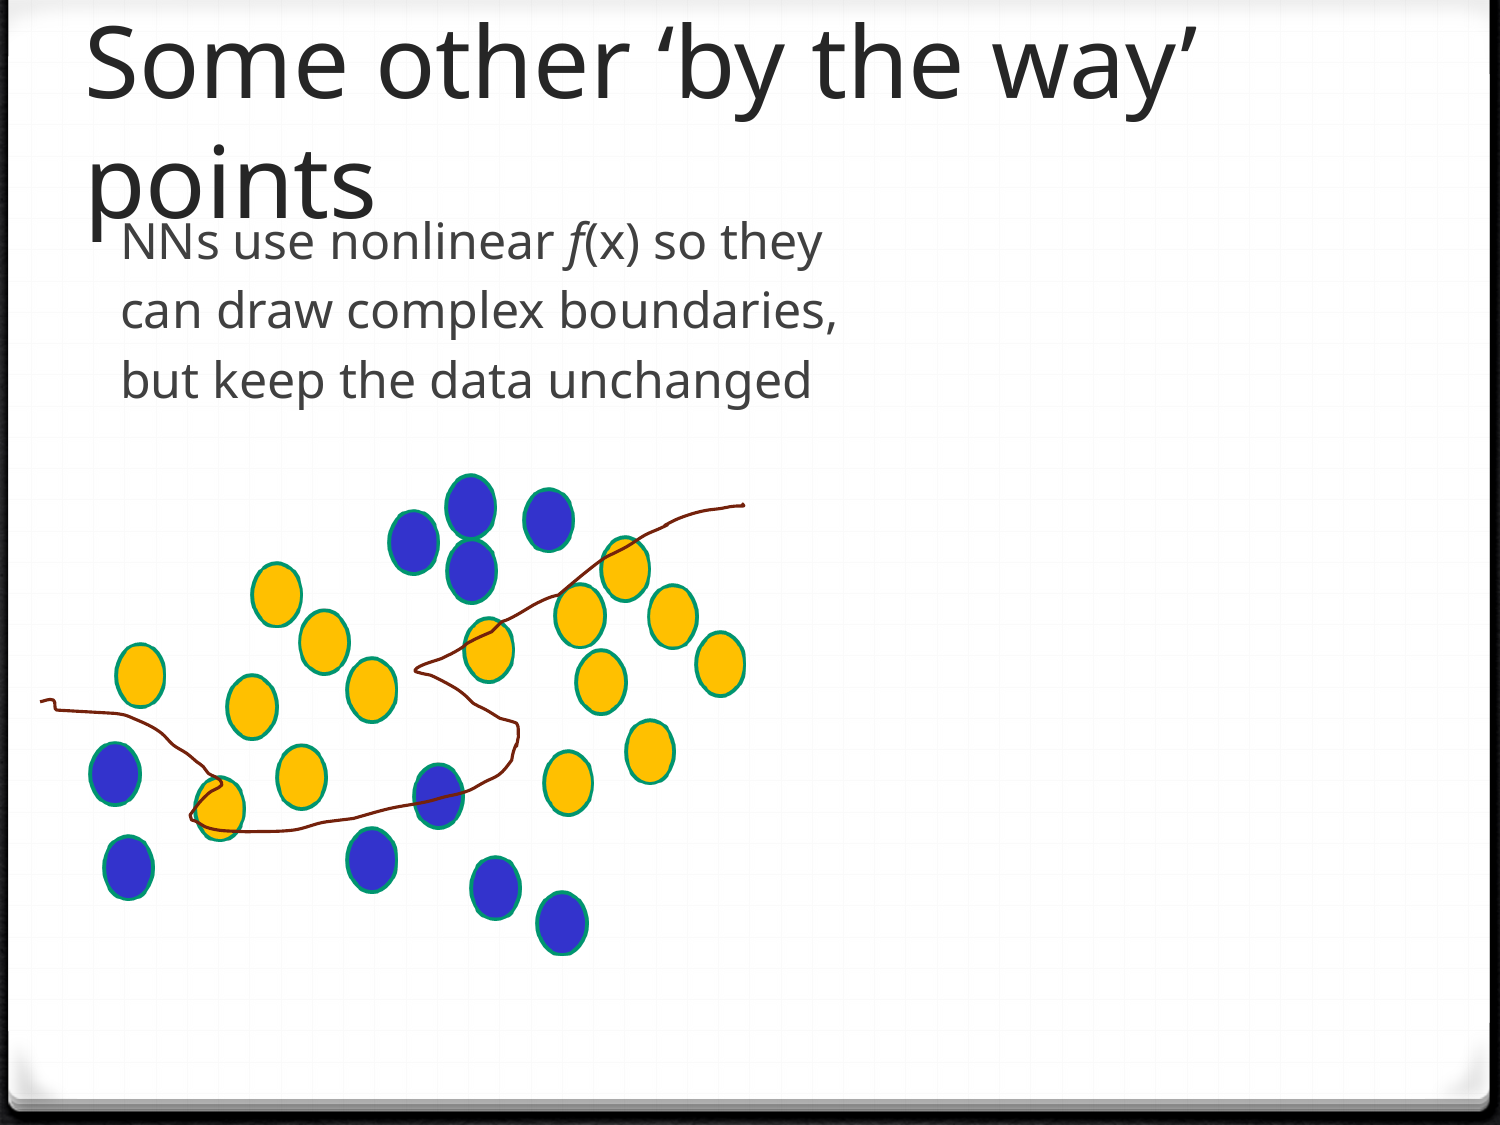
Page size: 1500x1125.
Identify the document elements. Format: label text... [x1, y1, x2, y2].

picture [0, 0, 1500, 1125]
text_box [39, 689, 82, 714]
title Some other ‘by the way’ points [69, 24, 1345, 213]
list NNs use nonlinear f(x) so they can draw complex boundaries, but keep the data unchanged [104, 201, 1380, 947]
